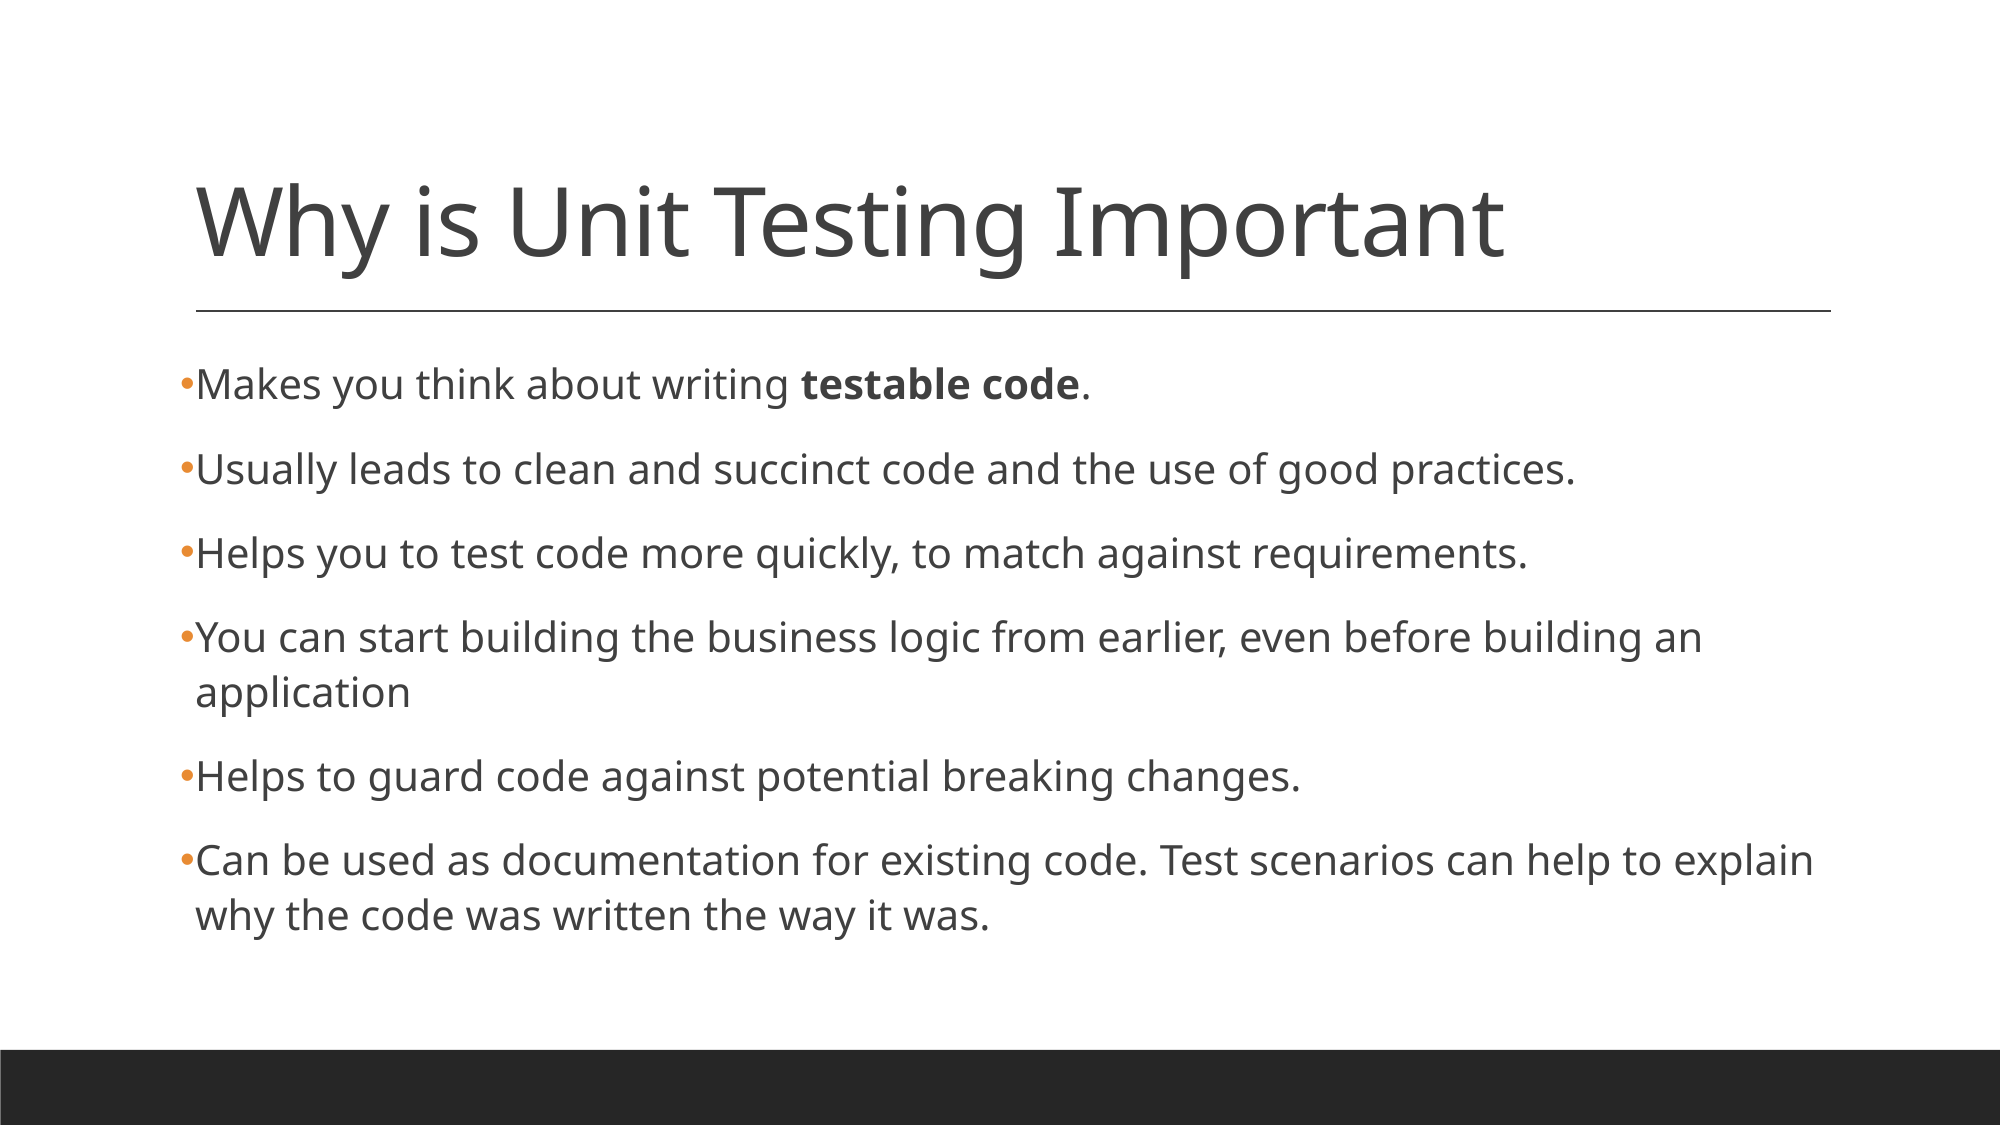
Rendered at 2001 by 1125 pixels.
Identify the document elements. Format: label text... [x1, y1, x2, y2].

list Makes you think about writing testable code. Usually leads to clean and succinct code and the use of good practices. Helps you to test code more quickly, to match against requirements. You can start building the business logic from earlier, even before building an application Helps to guard code against potential breaking changes. Can be used as documentation for existing code. Test scenarios can help to explain why the code was written the way it was. [180, 345, 1830, 963]
title Why is Unit Testing Important [180, 47, 1830, 285]
